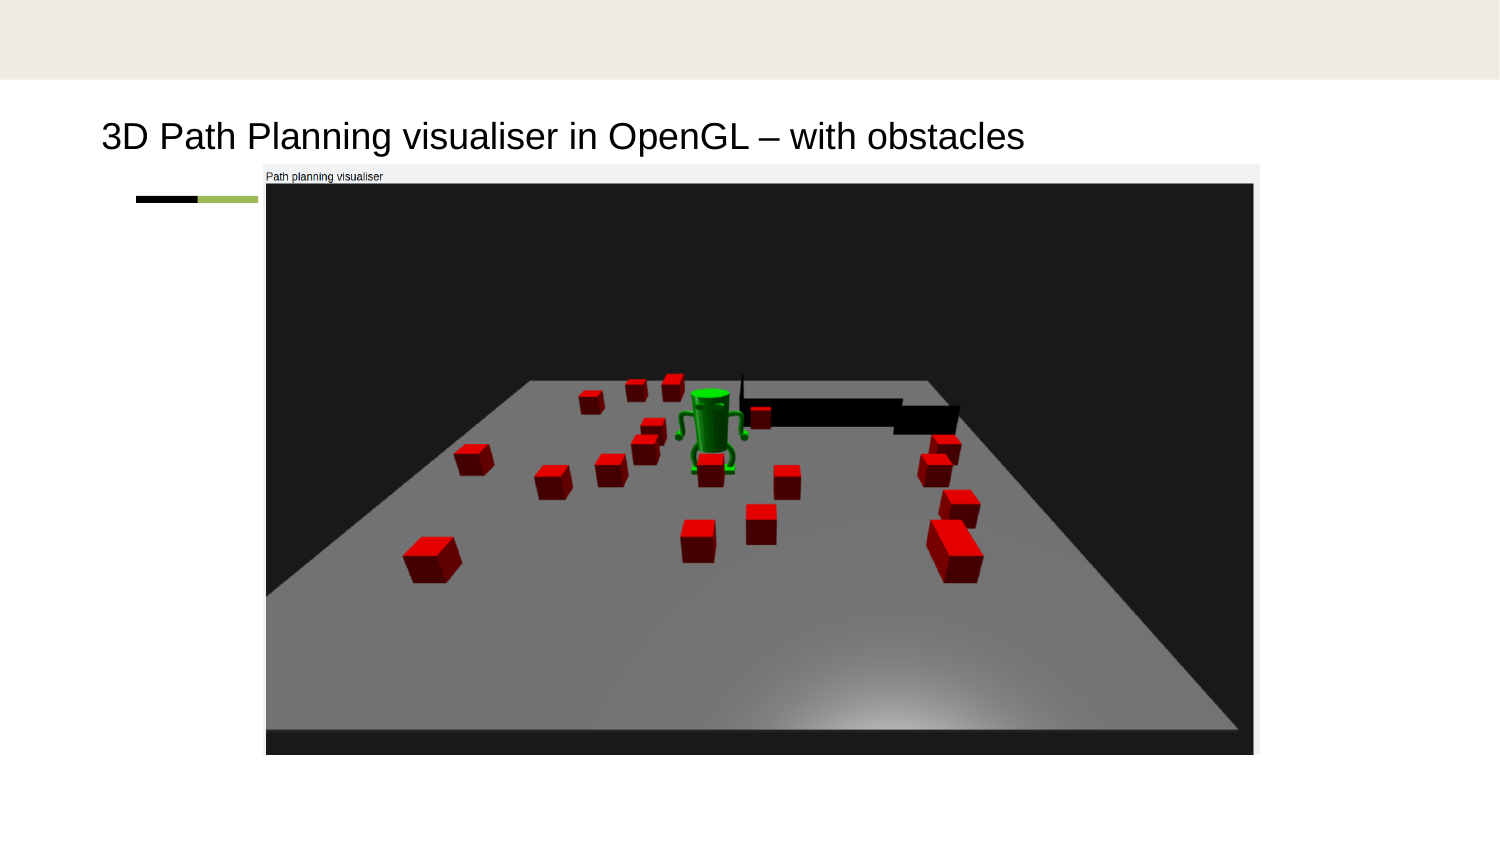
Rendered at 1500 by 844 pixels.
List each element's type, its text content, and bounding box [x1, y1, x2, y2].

picture [263, 164, 1261, 755]
text_box 3D Path Planning visualiser in OpenGL – with obstacles [86, 104, 1041, 162]
